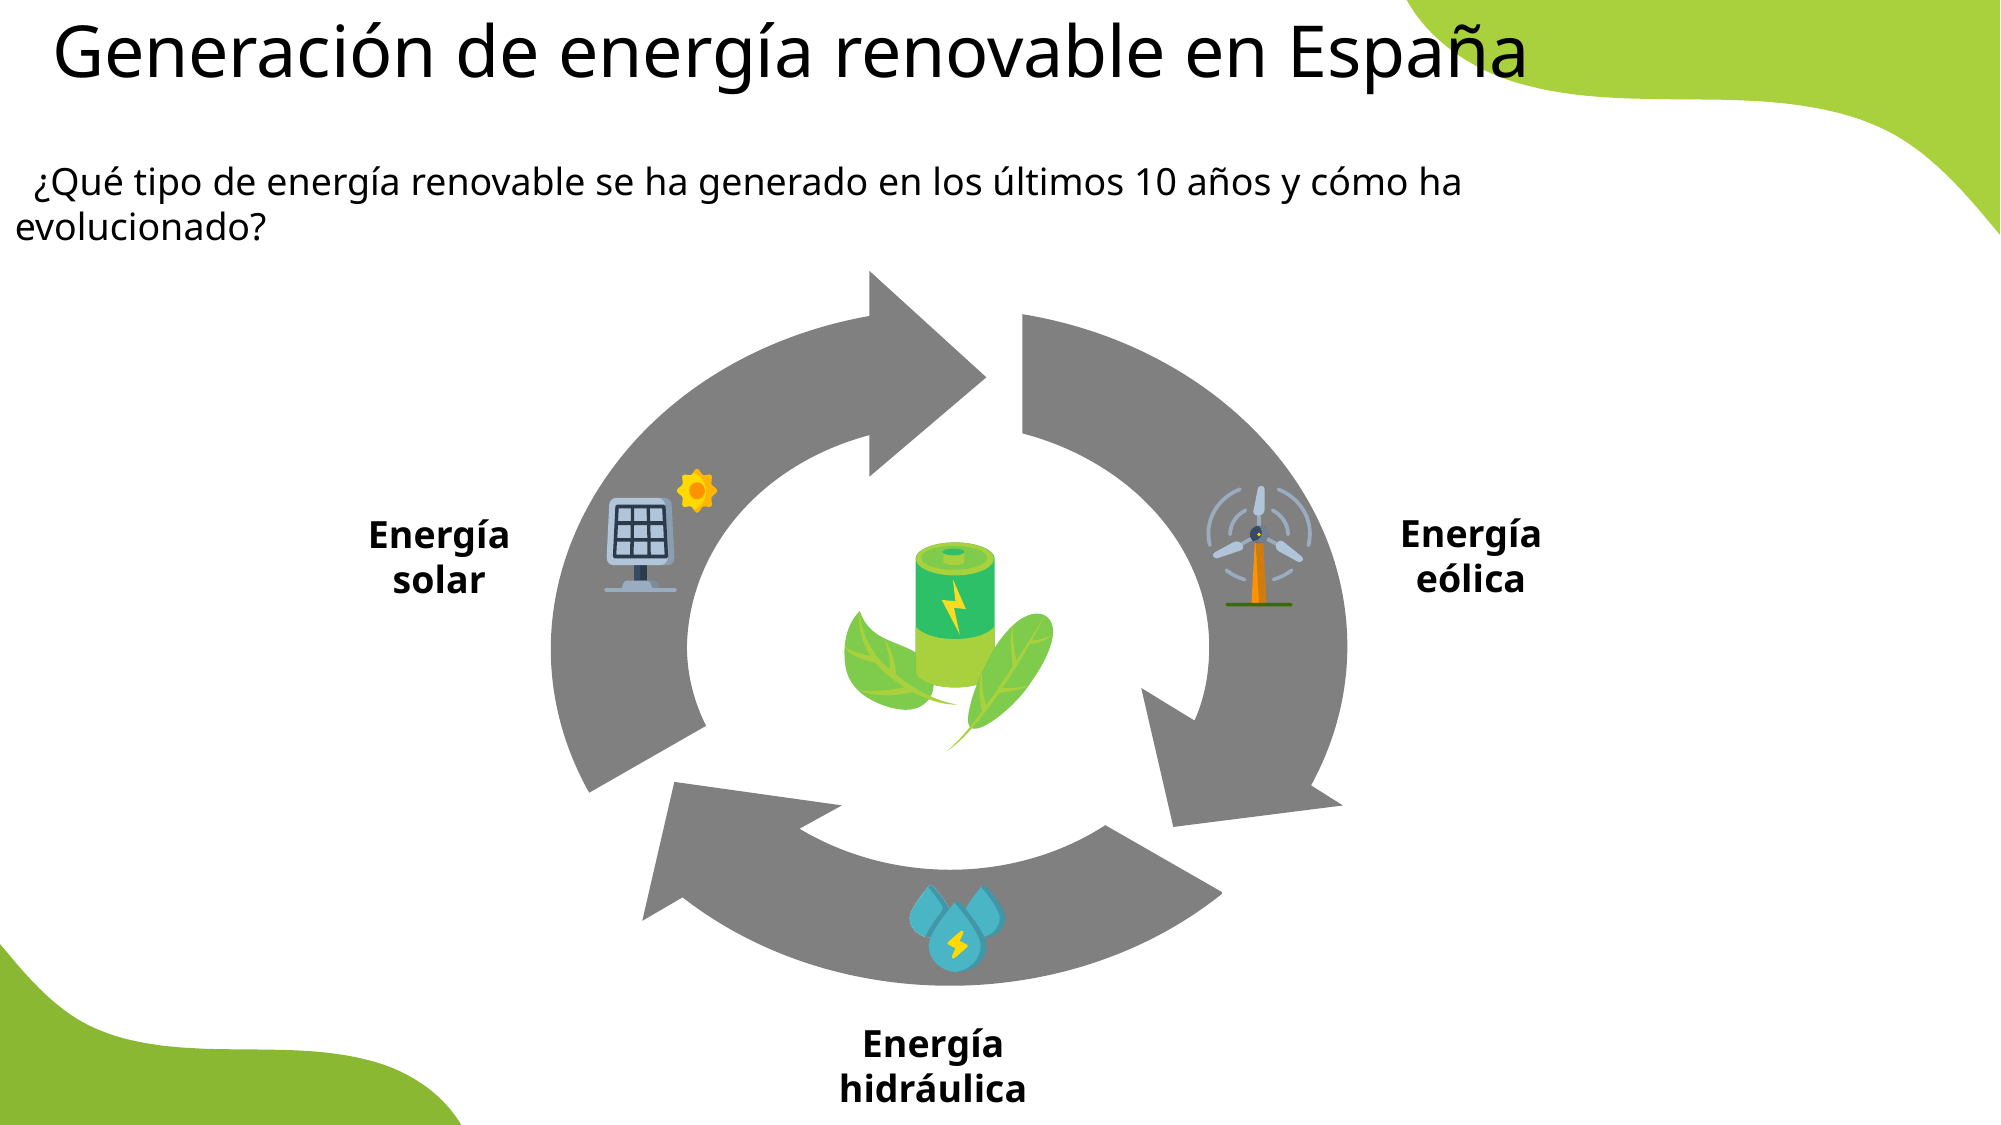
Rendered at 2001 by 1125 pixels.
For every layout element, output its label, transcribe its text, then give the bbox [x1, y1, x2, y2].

title Generación de energía renovable en España [0, 0, 1545, 109]
text_box ¿Qué tipo de energía renovable se ha generado en los últimos 10 años y cómo ha evolucionado? [0, 150, 1601, 256]
text_box Energía solar [319, 503, 478, 609]
text_box Energía hidráulica [751, 1012, 1115, 1118]
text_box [1206, 485, 1312, 607]
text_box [478, 270, 1348, 986]
text_box Energía eólica [1348, 502, 1601, 608]
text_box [604, 468, 718, 592]
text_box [909, 884, 1006, 973]
